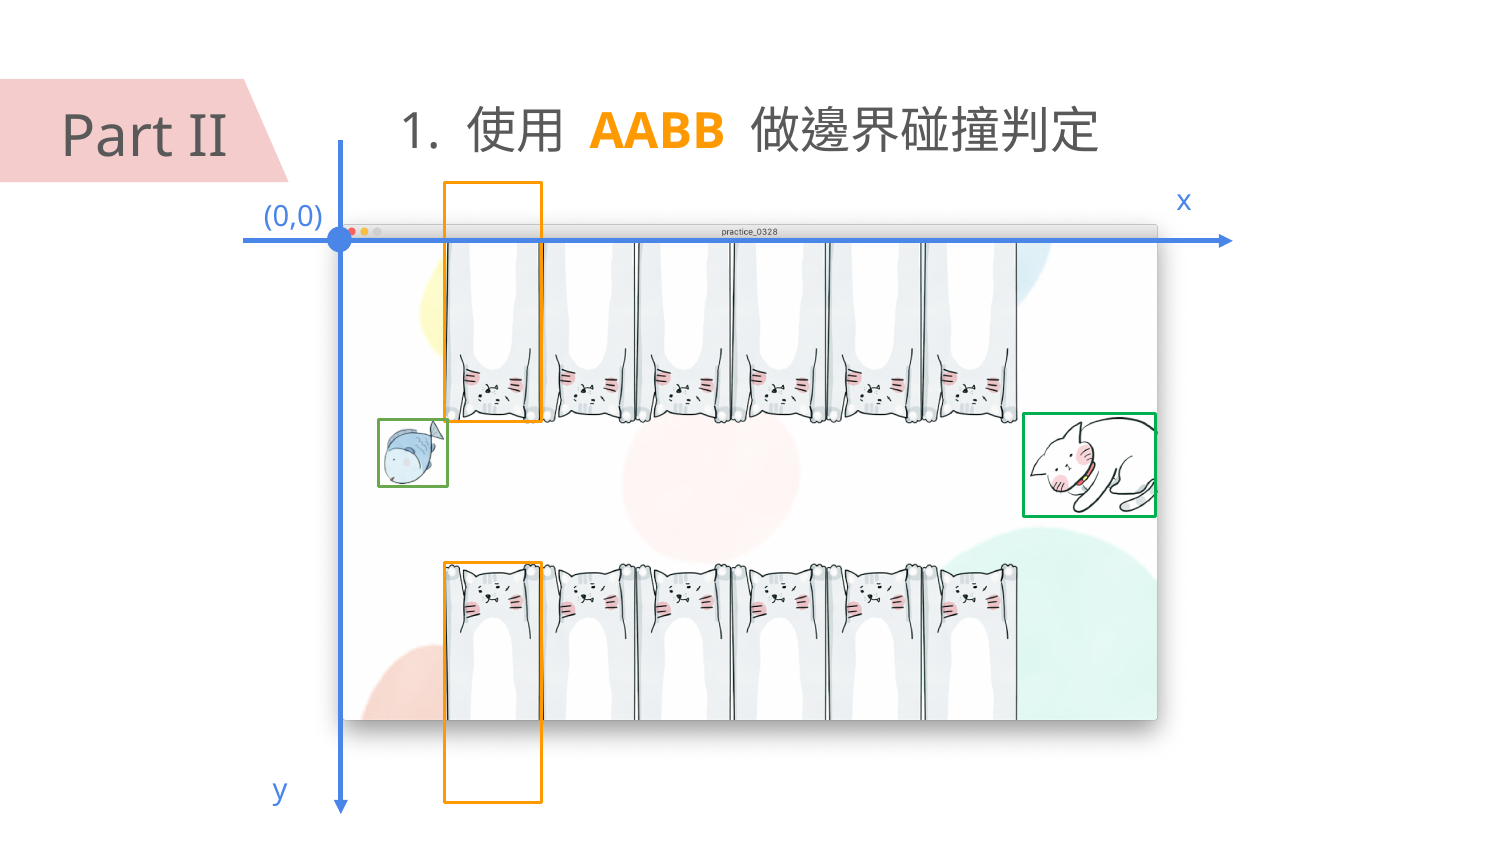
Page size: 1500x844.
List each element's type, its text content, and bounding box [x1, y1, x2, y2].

text_box [0, 78, 246, 183]
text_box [234, 140, 1234, 815]
title 1. 使用 AABB 做邊界碰撞判定 [259, 83, 1286, 178]
title Part II [29, 83, 259, 178]
